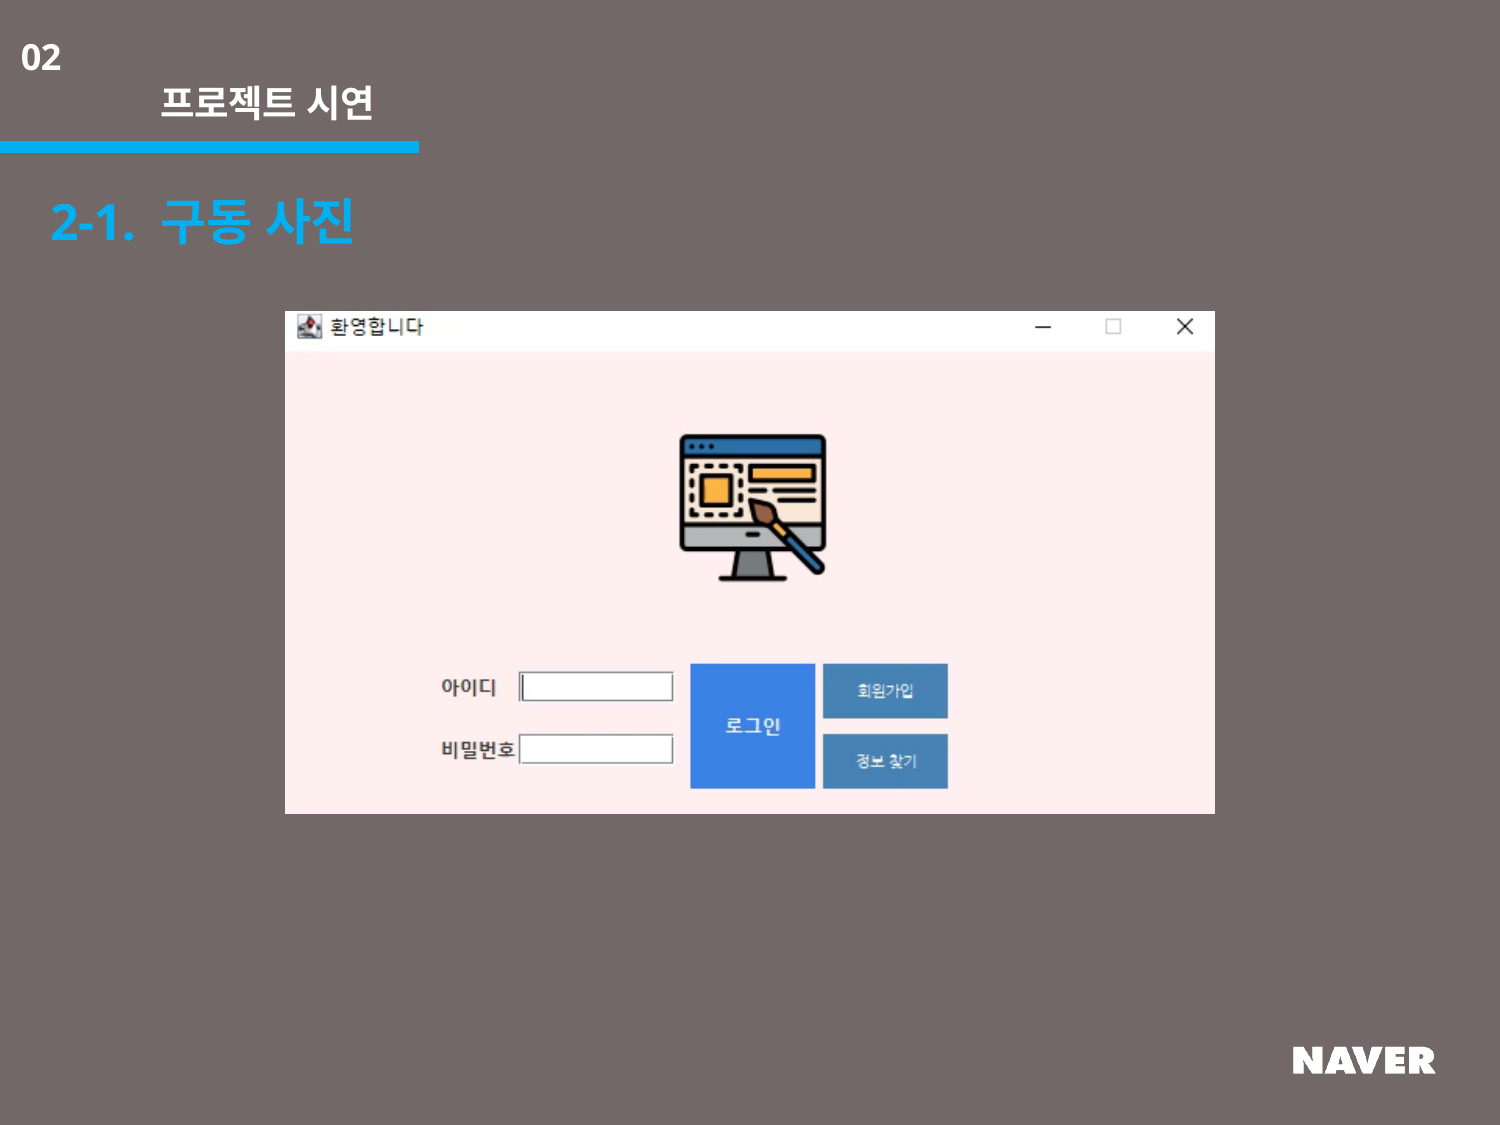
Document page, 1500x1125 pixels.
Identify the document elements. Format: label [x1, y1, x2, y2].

text_box [284, 310, 1216, 815]
picture [0, 0, 1500, 1125]
text_box [5, 27, 550, 134]
